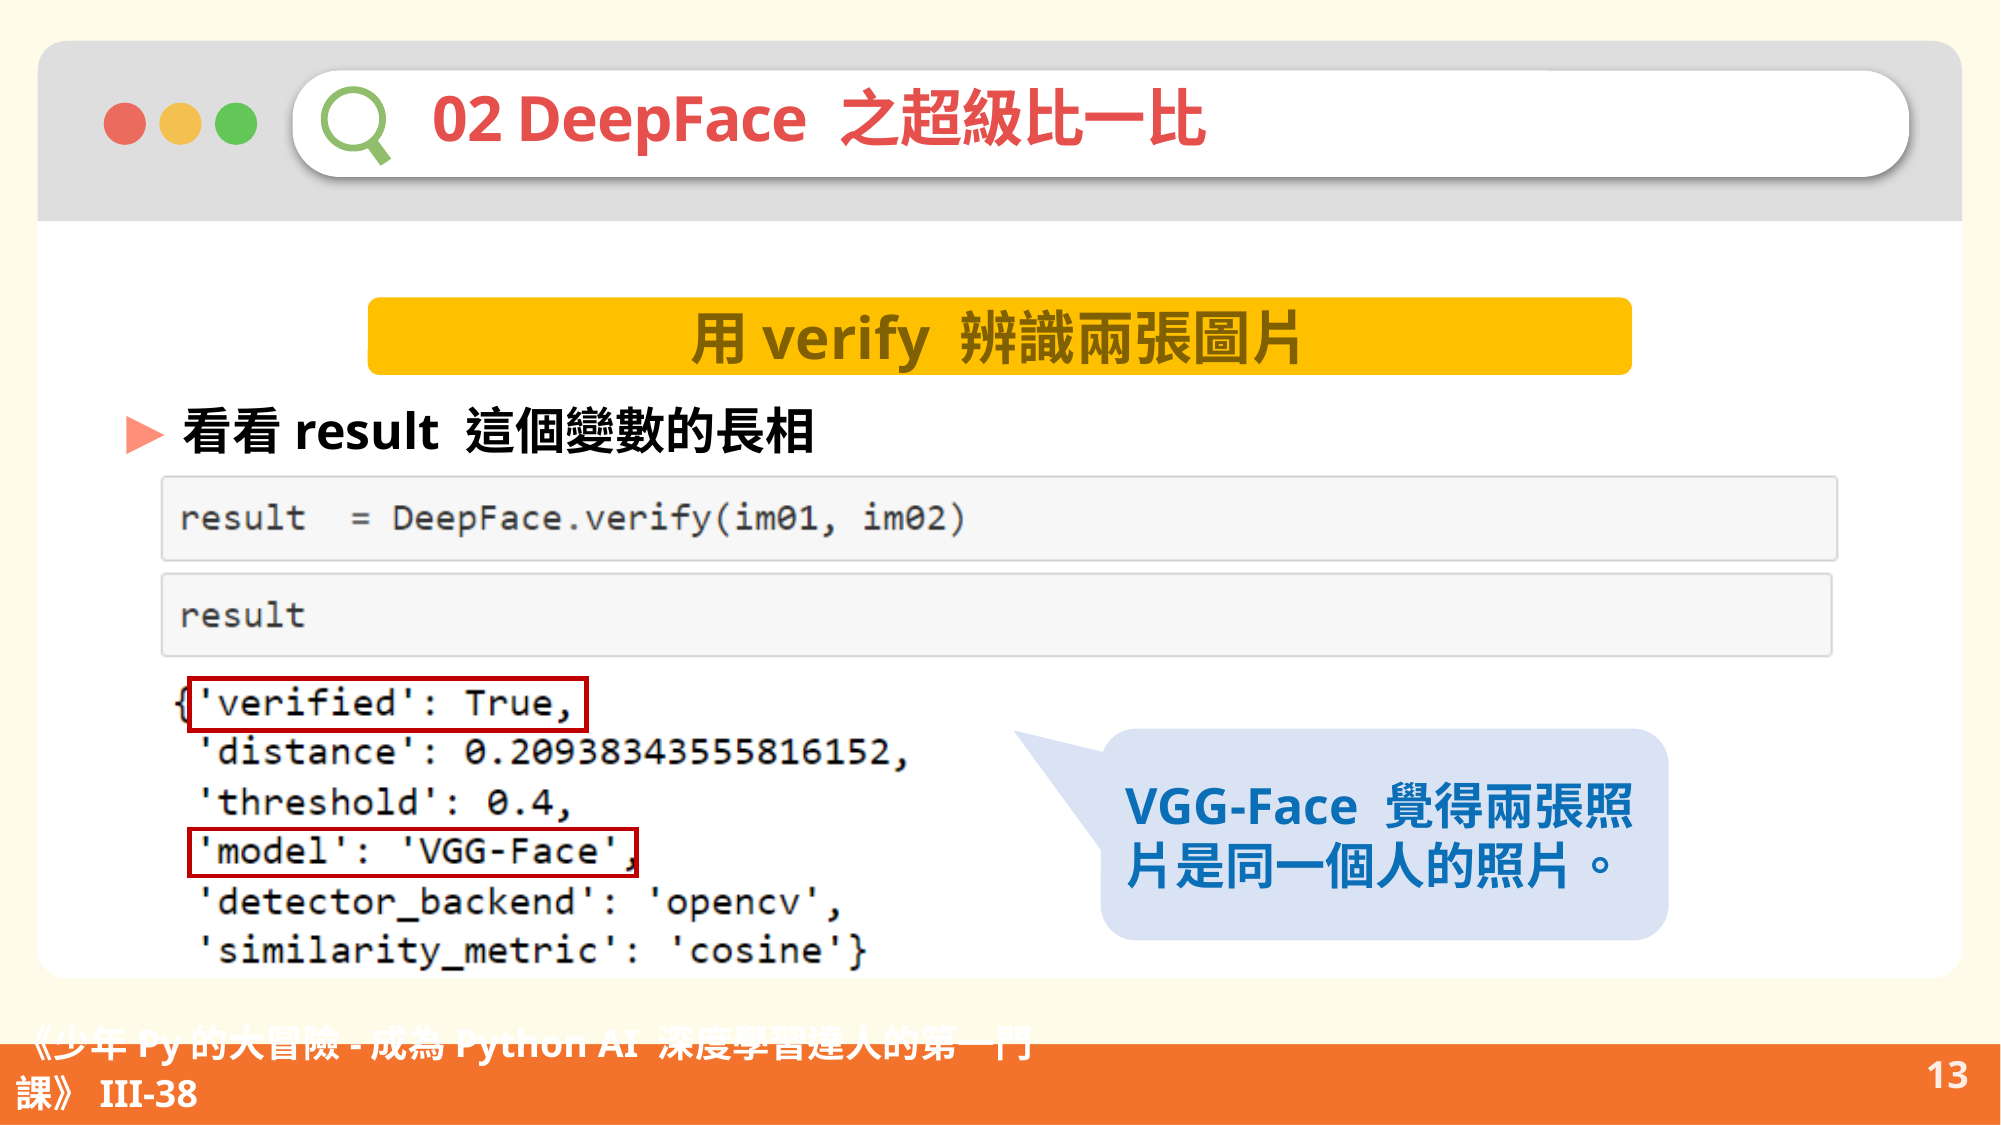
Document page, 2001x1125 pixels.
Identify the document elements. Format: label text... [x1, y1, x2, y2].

slide_number 13 [1912, 1047, 1982, 1111]
list 02 DeepFace 之超級比一比 [423, 84, 1874, 163]
picture [153, 463, 1846, 665]
picture [168, 672, 913, 977]
text_box 看看result 這個變數的長相 [114, 387, 1841, 472]
text_box 用verify 辨識兩張圖片 [367, 297, 1633, 375]
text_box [999, 717, 1669, 941]
